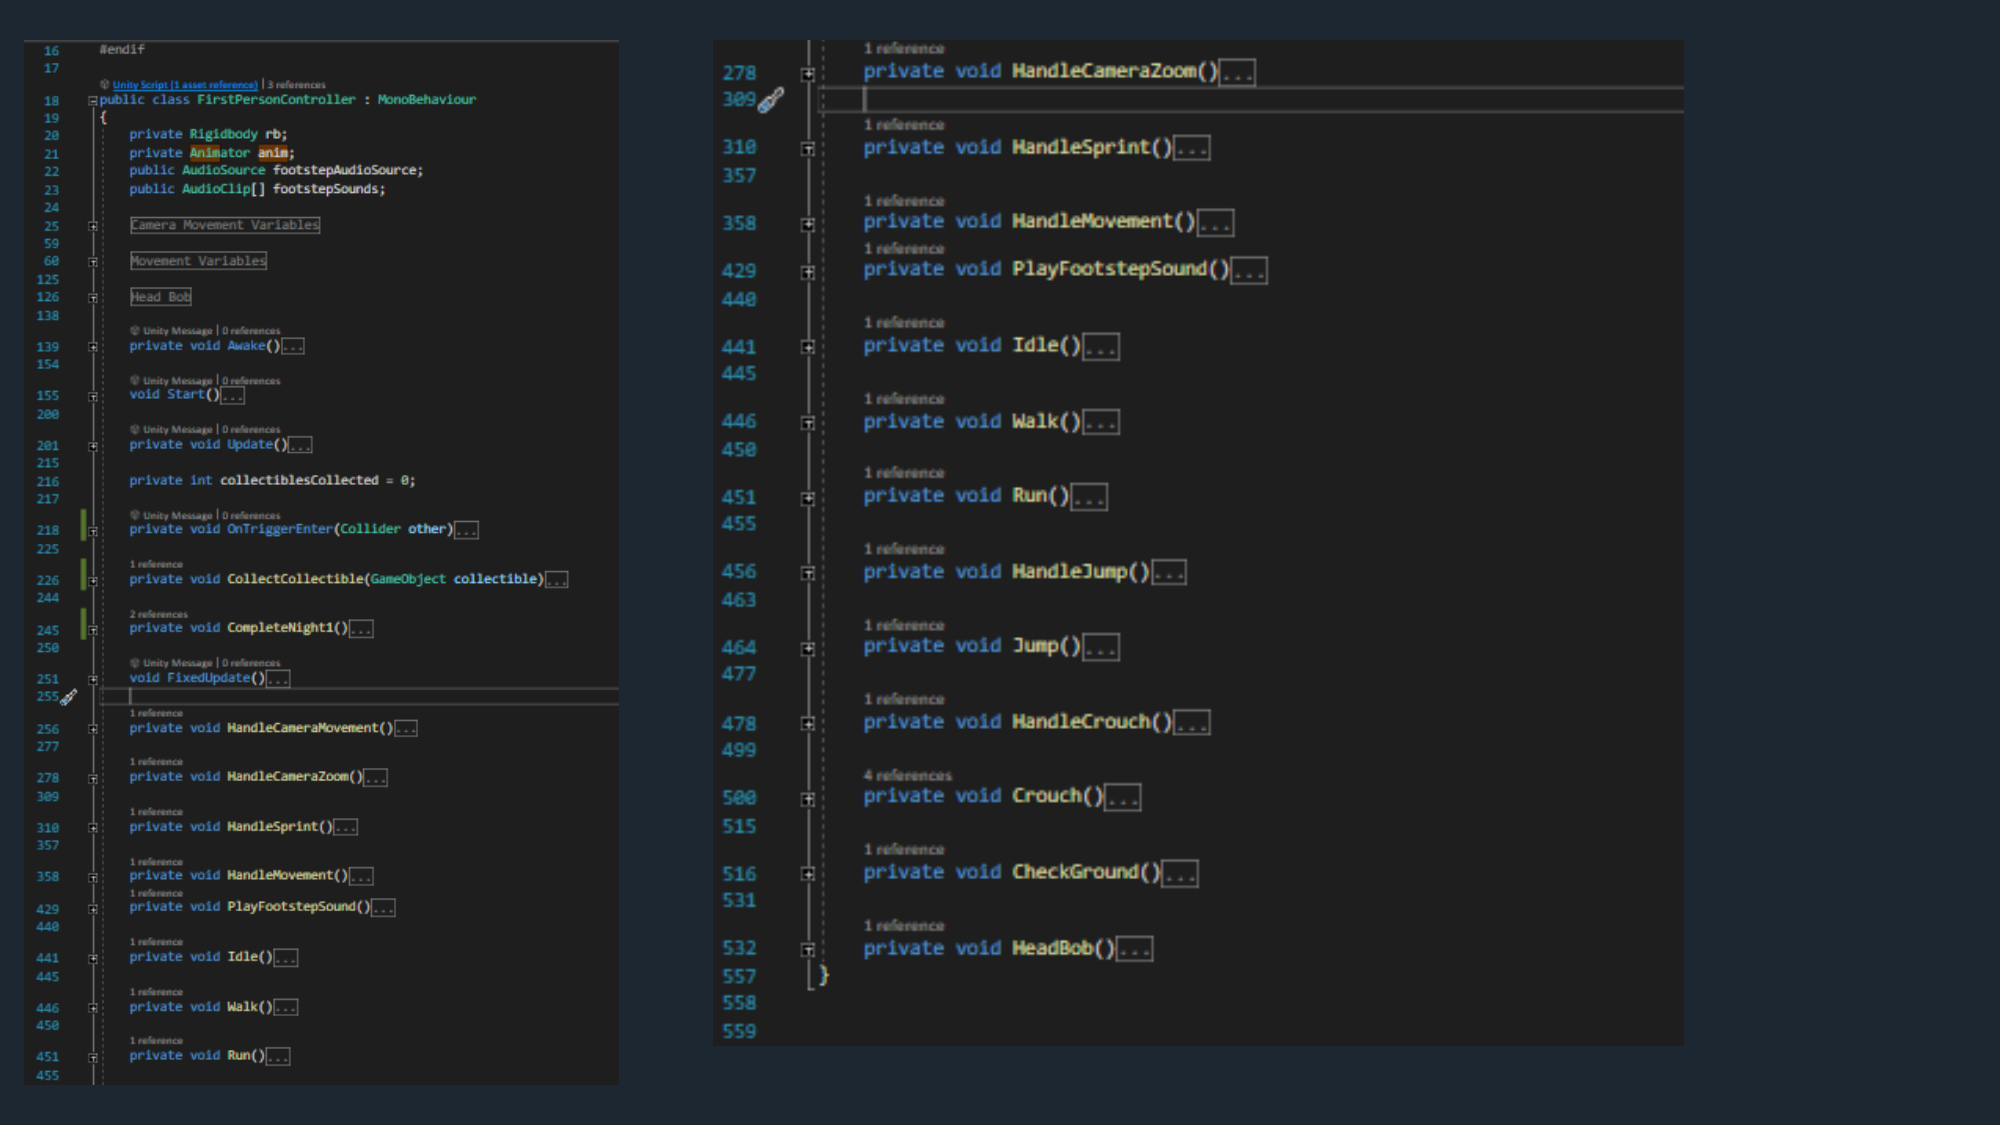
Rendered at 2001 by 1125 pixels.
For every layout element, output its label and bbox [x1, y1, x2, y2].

list [24, 39, 619, 1085]
picture [713, 39, 1684, 1046]
